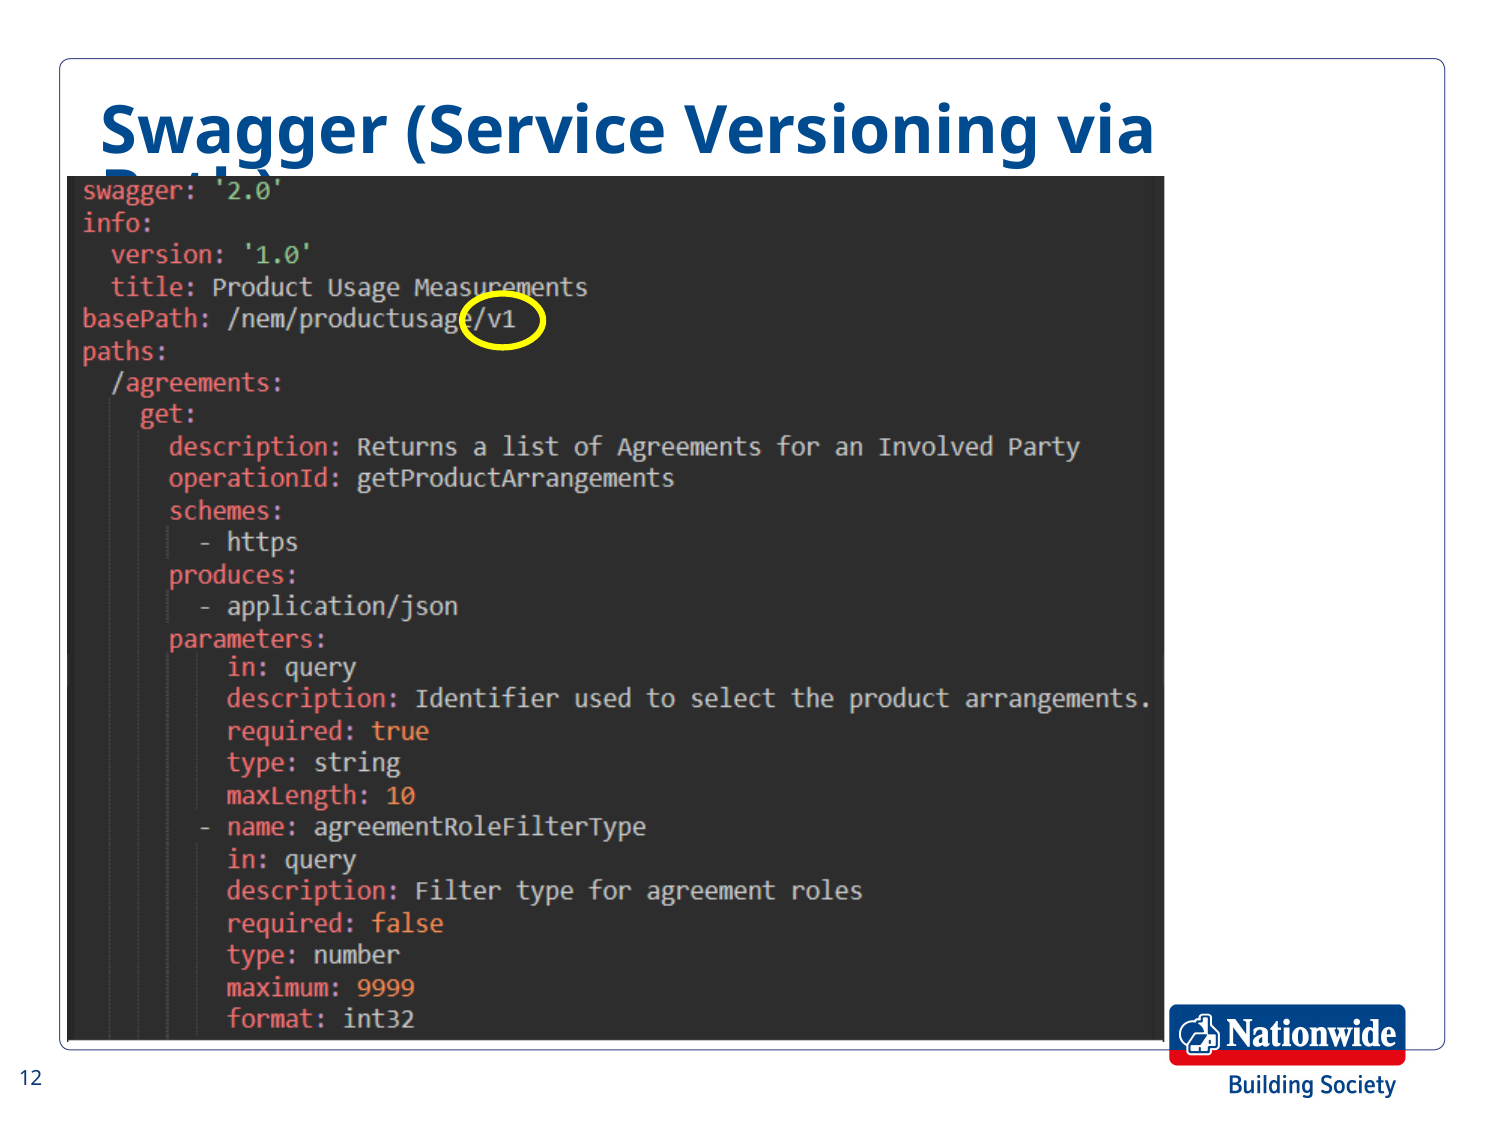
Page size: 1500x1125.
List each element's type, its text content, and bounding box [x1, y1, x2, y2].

text_box Swagger (Service Versioning via Path) [100, 102, 1249, 177]
picture [0, 0, 1500, 1125]
